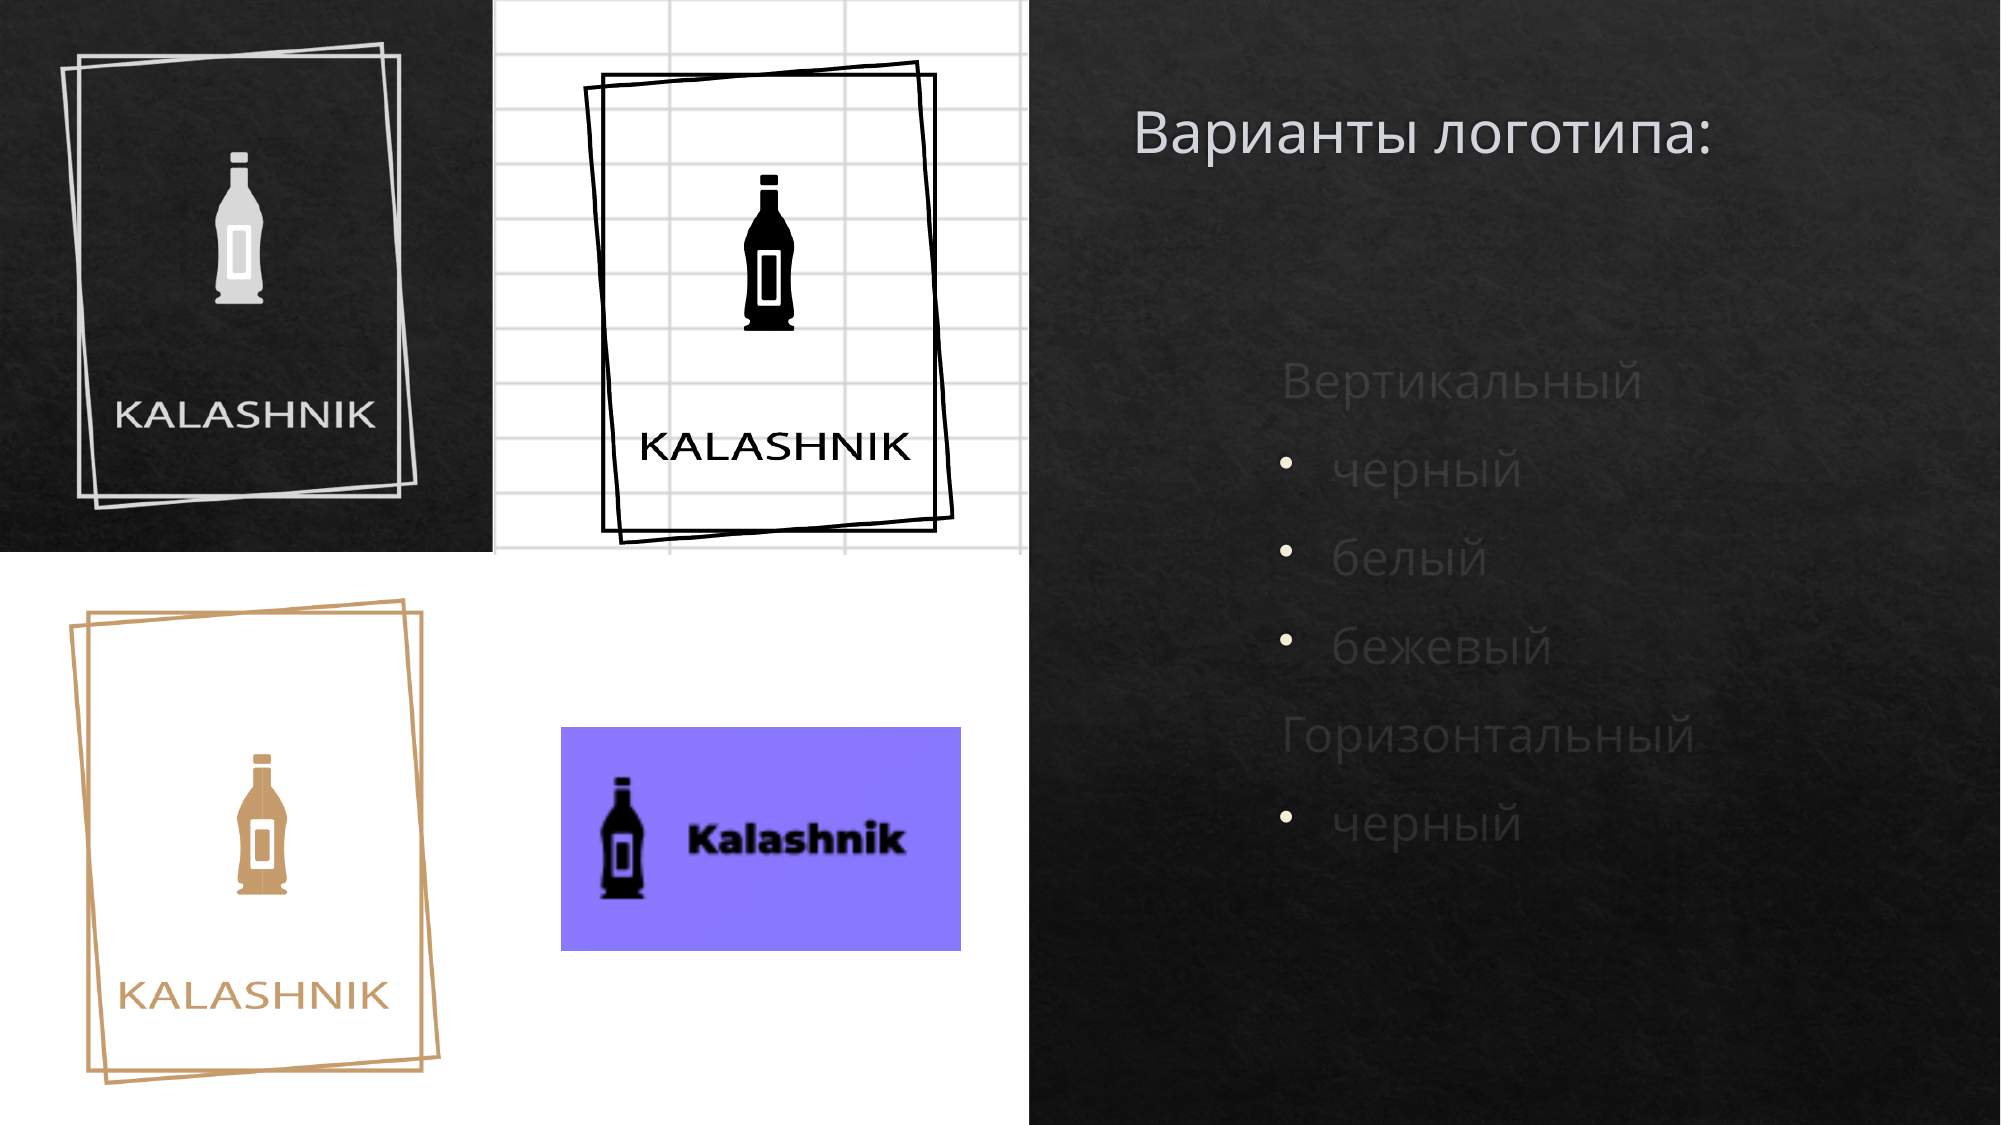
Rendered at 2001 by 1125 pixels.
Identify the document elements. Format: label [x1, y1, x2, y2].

picture [560, 727, 962, 951]
picture [60, 41, 419, 510]
picture [0, 0, 2000, 1125]
text_box [0, 0, 489, 548]
text_box [511, 568, 1018, 1125]
